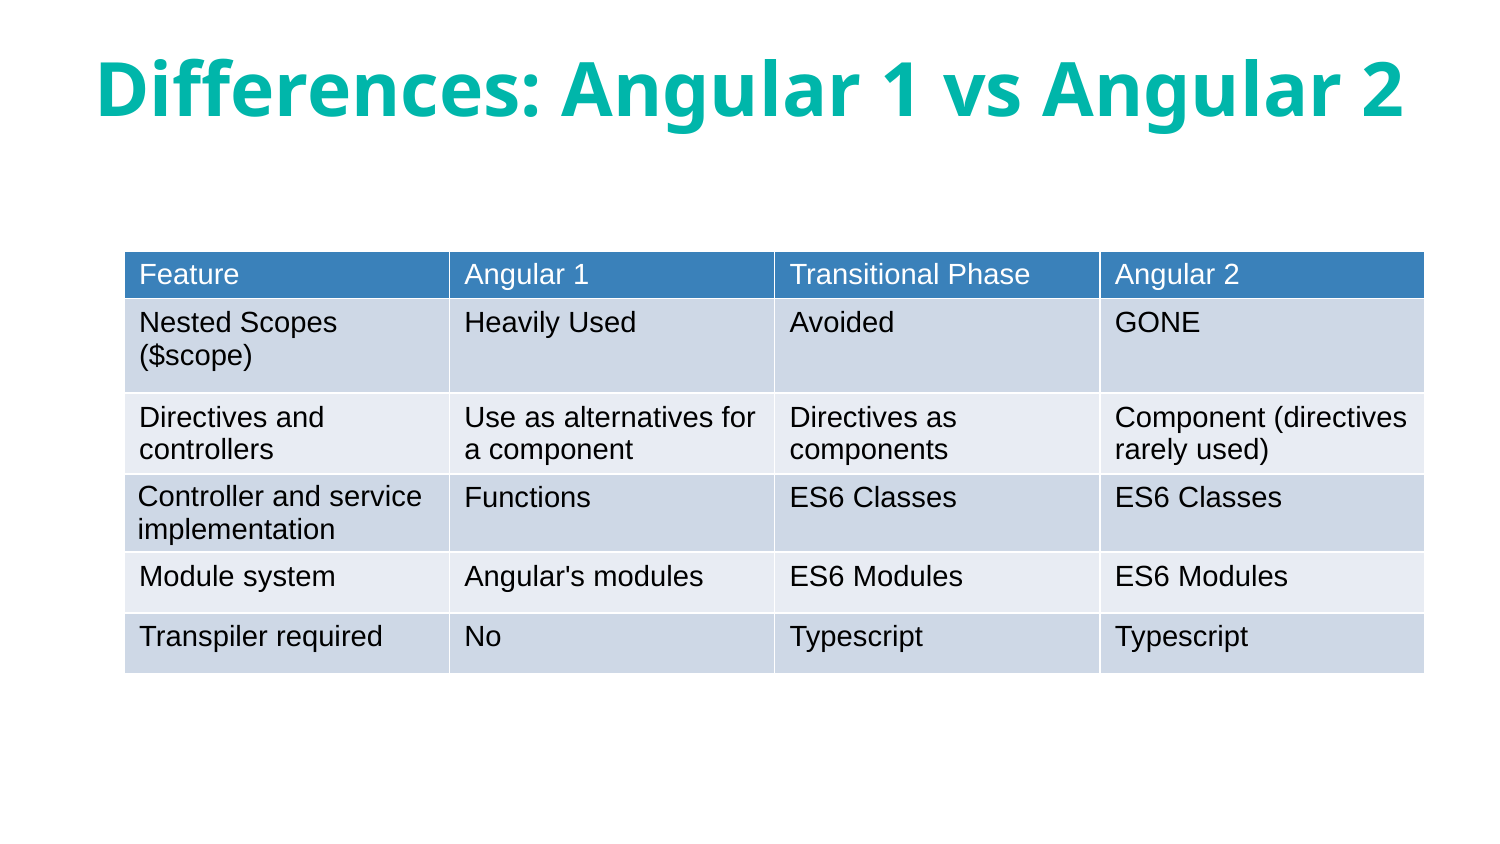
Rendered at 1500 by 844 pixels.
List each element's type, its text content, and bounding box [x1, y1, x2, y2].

table_cell Controller and service implementation [125, 475, 449, 551]
table_cell ES6 Classes [1101, 475, 1424, 551]
table_cell No [450, 614, 774, 673]
table_header Transitional Phase [775, 252, 1099, 298]
table_cell Nested Scopes ($scope) [125, 299, 449, 392]
table_cell ES6 Modules [775, 553, 1099, 612]
table_cell Use as alternatives for a component [450, 394, 774, 473]
table_cell Typescript [1101, 614, 1424, 673]
table_cell Transpiler required [125, 614, 449, 673]
table_cell ES6 Modules [1101, 553, 1424, 612]
table_cell Module system [125, 553, 449, 612]
table_header Feature [125, 252, 449, 298]
table_cell Component (directives rarely used) [1101, 394, 1424, 473]
table_cell Functions [450, 475, 774, 551]
table_cell Directives as components [775, 394, 1099, 473]
title Differences: Angular 1 vs Angular 2 [75, 5, 1425, 147]
table_header Angular 2 [1101, 252, 1424, 298]
table_cell Angular's modules [450, 553, 774, 612]
table_cell GONE [1101, 299, 1424, 392]
table_cell Typescript [775, 614, 1099, 673]
table_header Angular 1 [450, 252, 774, 298]
table_cell ES6 Classes [775, 475, 1099, 551]
table_cell Heavily Used [450, 299, 774, 392]
table_cell Avoided [775, 299, 1099, 392]
table_cell Directives and controllers [125, 394, 449, 473]
